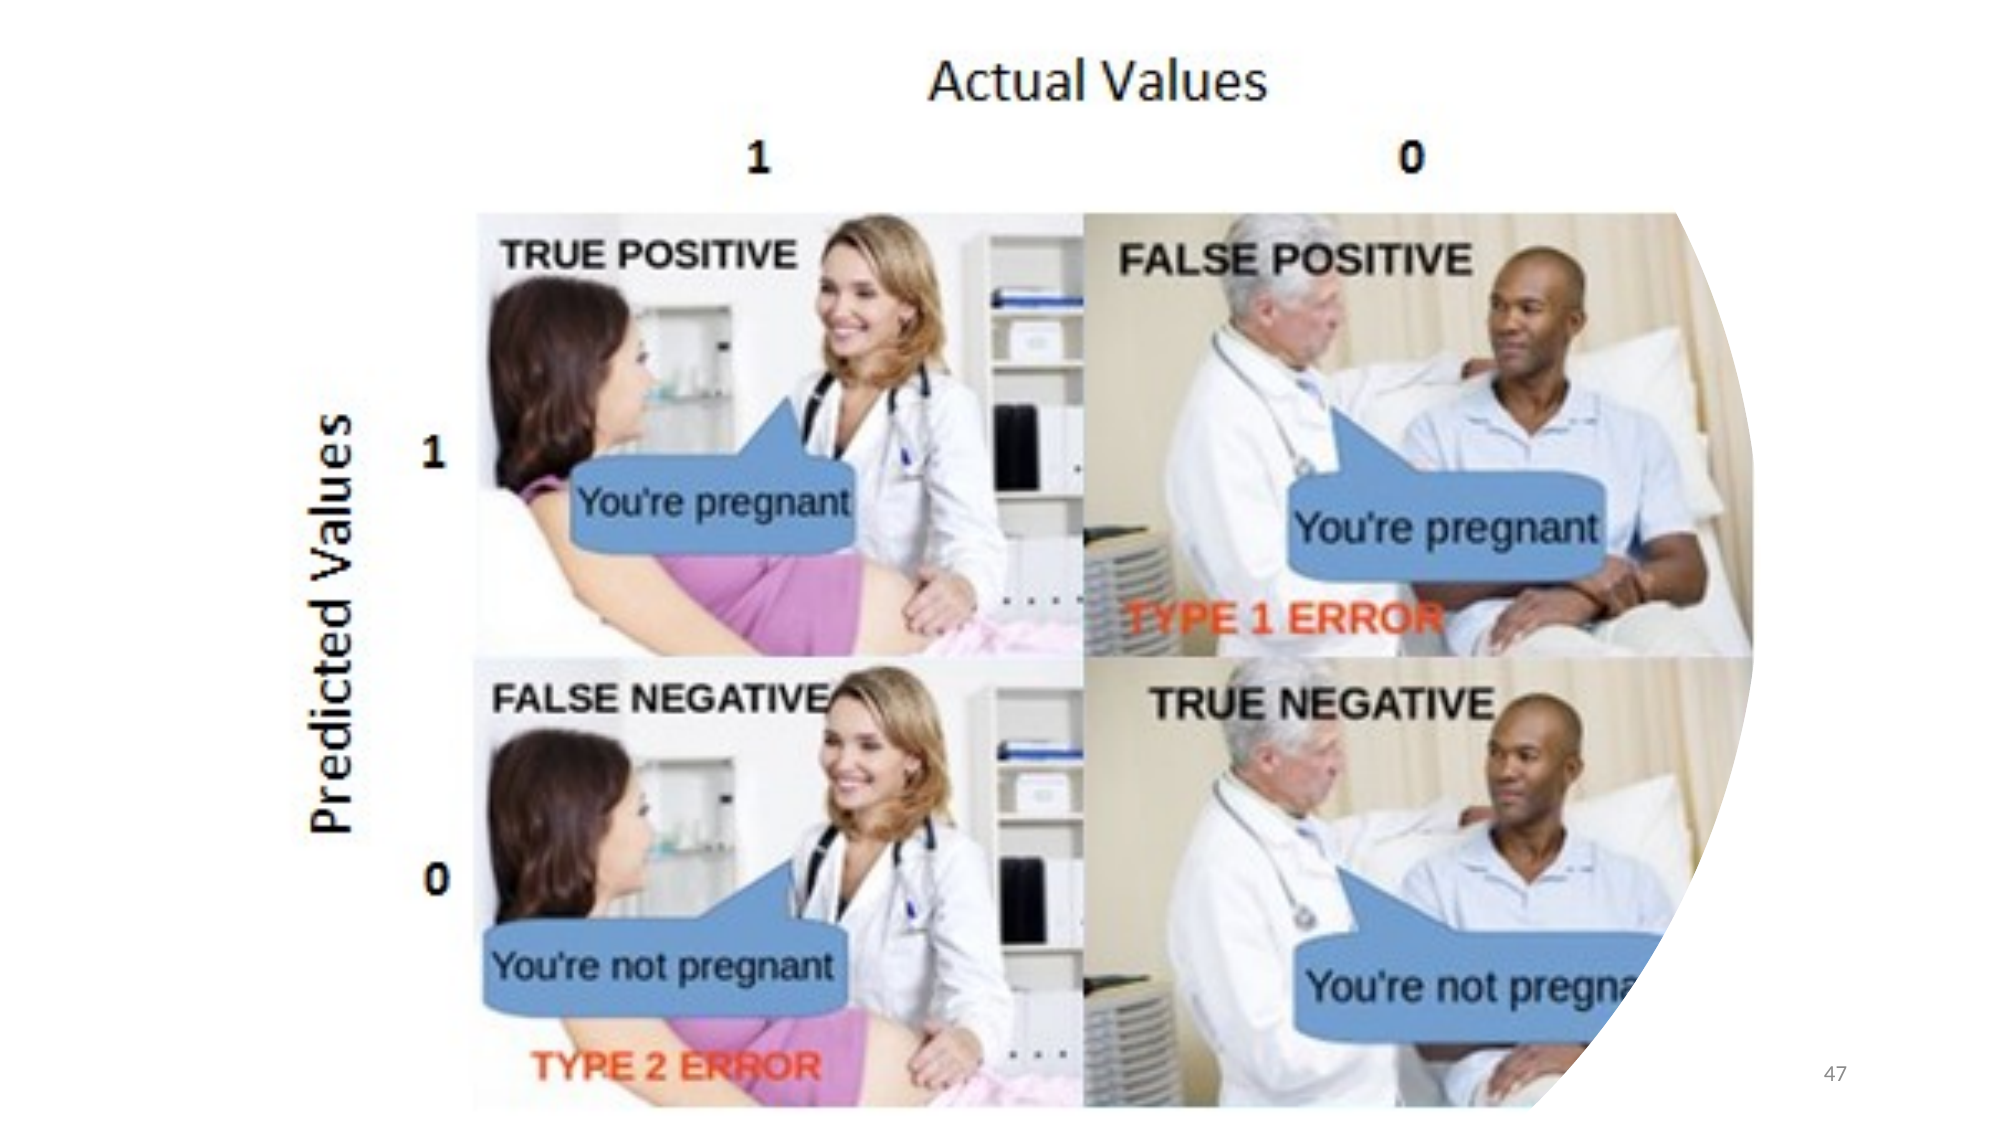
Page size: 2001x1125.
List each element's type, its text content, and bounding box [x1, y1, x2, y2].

slide_number 46 [1761, 1042, 1863, 1103]
picture [239, 0, 1761, 1125]
